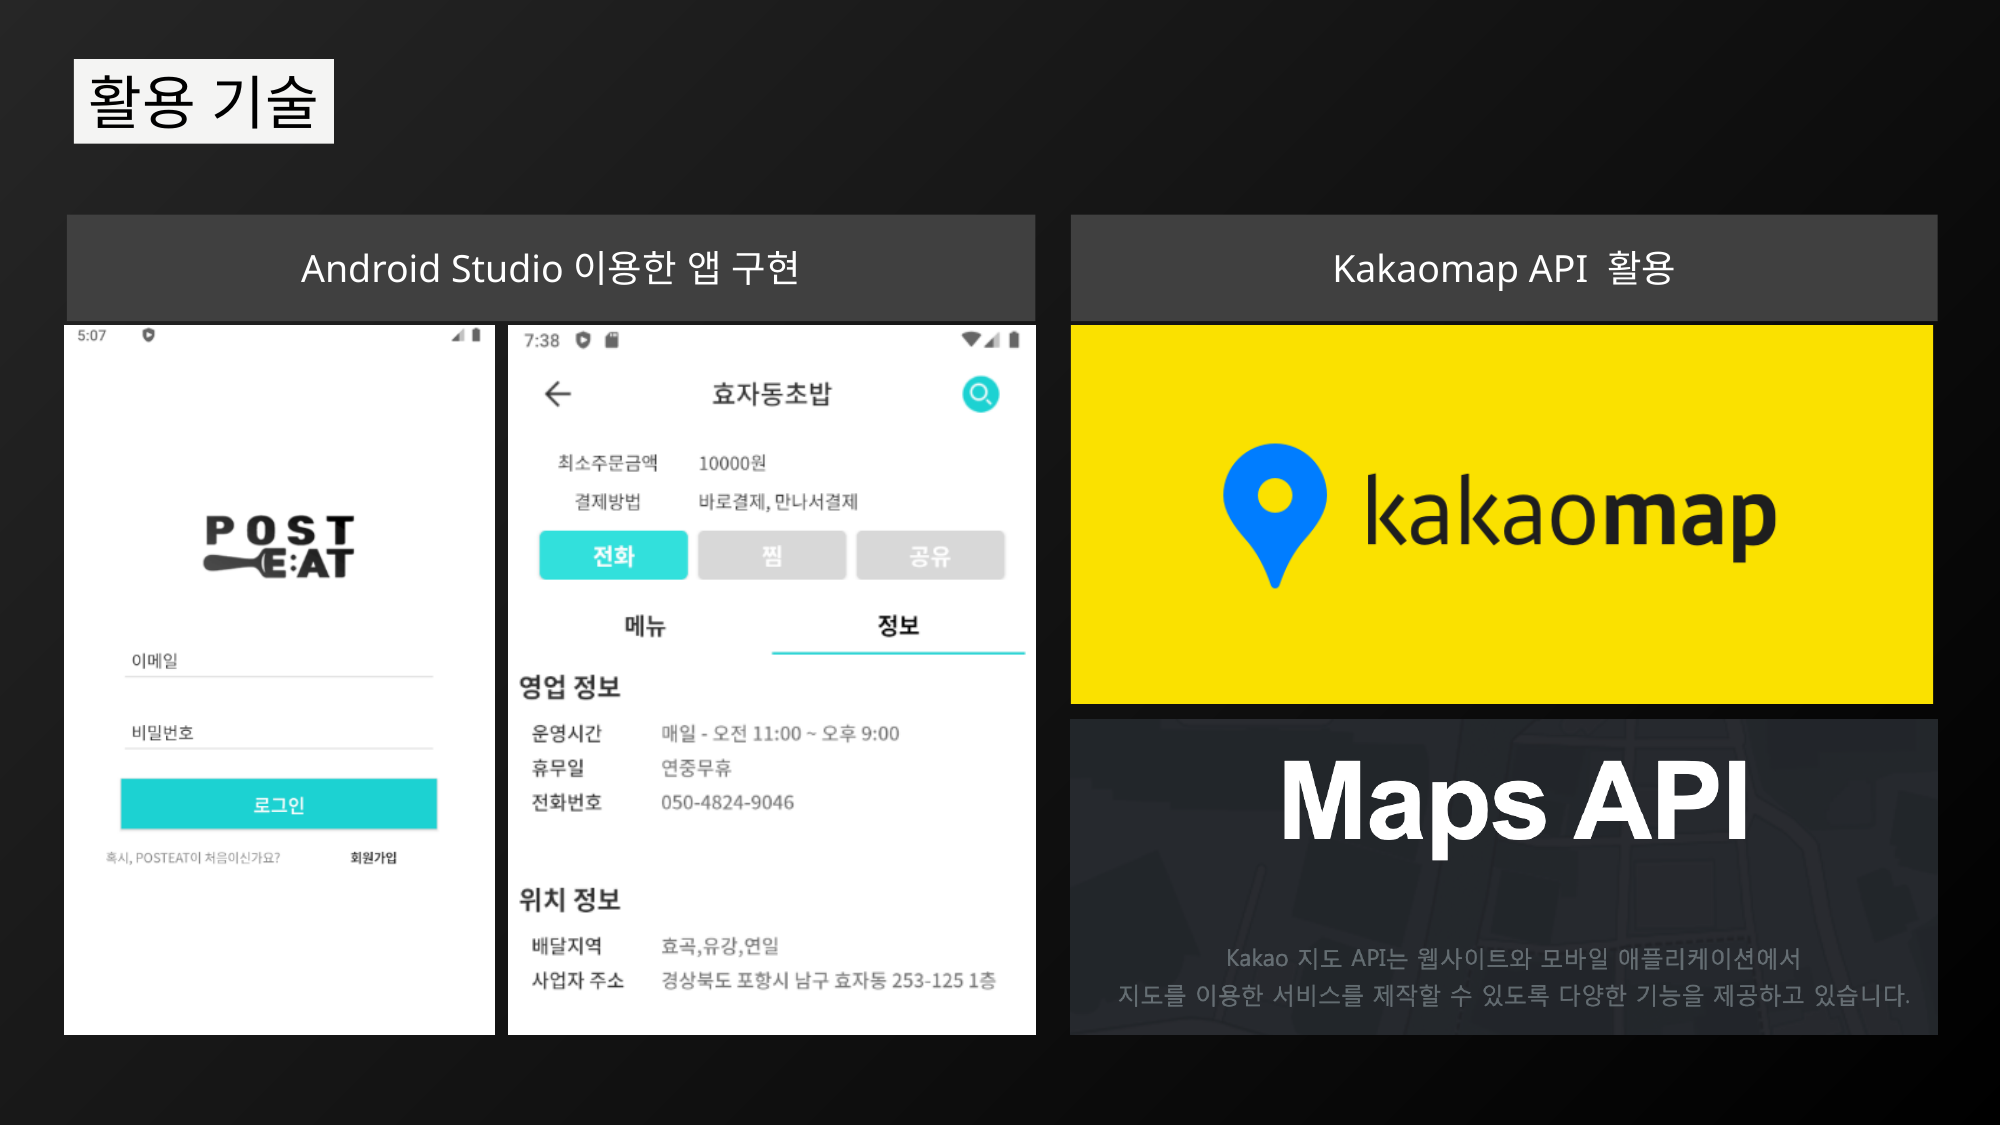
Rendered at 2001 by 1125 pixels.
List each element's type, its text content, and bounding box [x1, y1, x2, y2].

picture [1070, 325, 1934, 704]
picture [63, 325, 495, 1036]
text_box 활용 기술 [73, 59, 334, 144]
text_box Android Studio이용한 앱 구현 [66, 214, 1036, 322]
picture [1070, 719, 1938, 1036]
picture [508, 325, 1036, 1036]
text_box Kakaomap API 활용 [1070, 214, 1938, 322]
